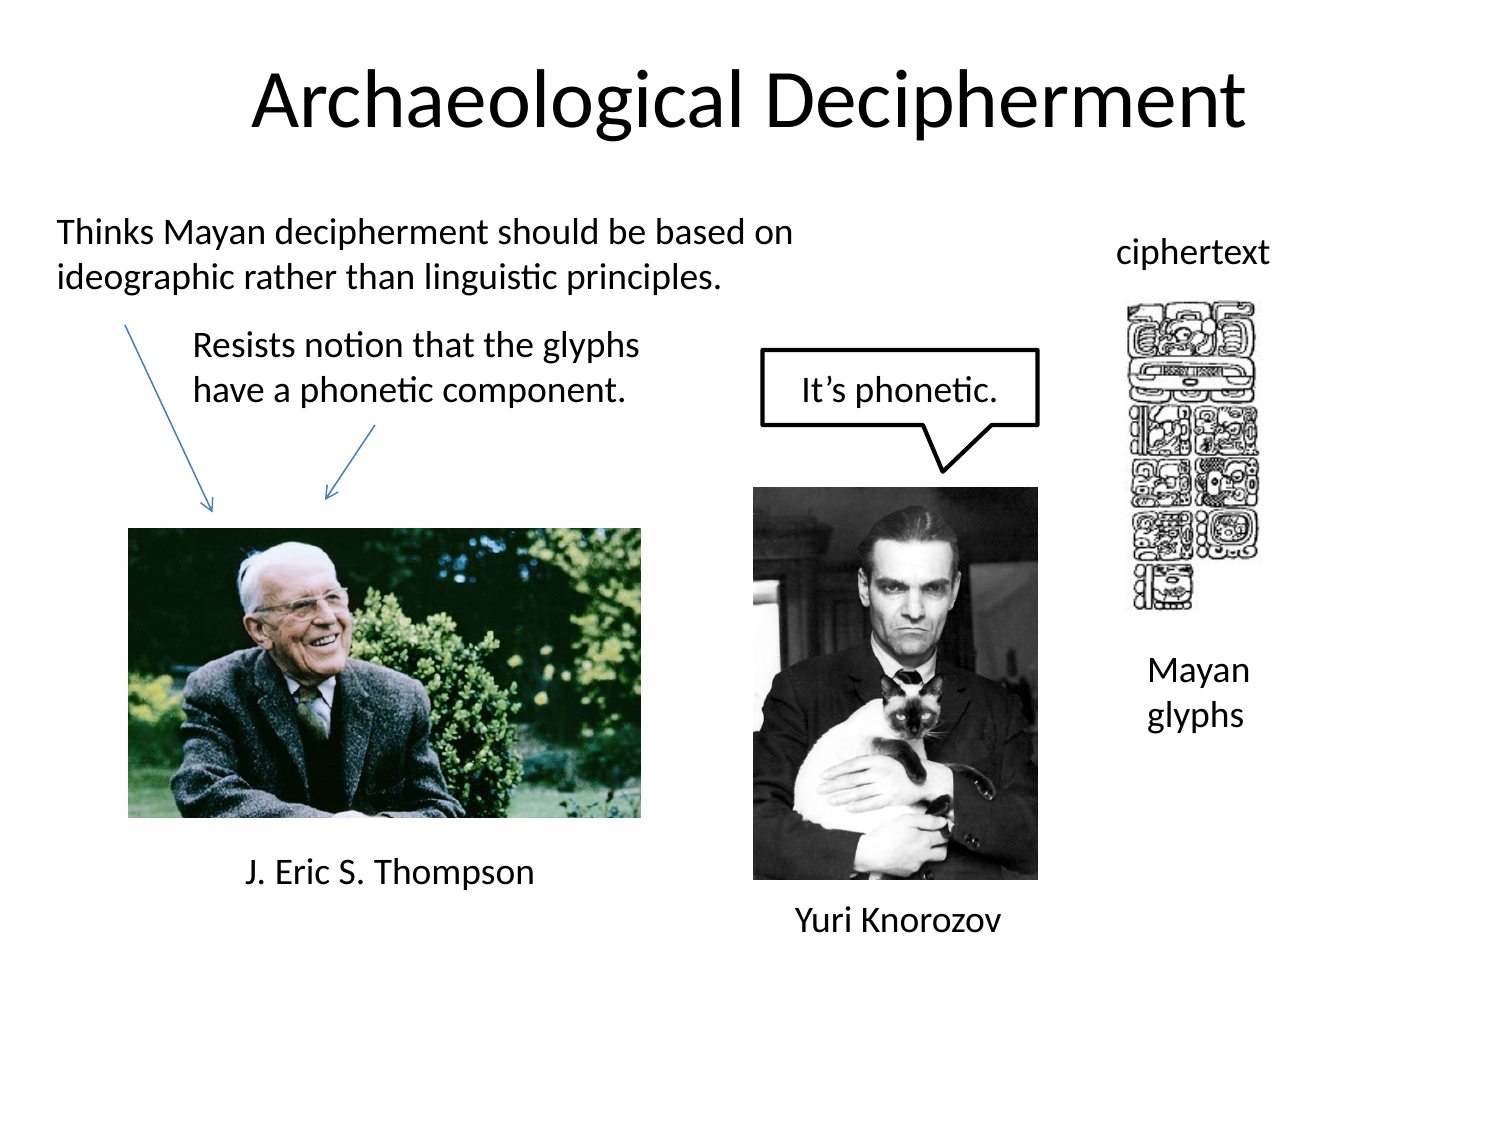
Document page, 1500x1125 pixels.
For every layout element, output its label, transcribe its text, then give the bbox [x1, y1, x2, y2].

text_box It’s phonetic. [760, 347, 1032, 474]
text_box Thinks Mayan decipherment should be based on ideographic rather than linguistic principles. [41, 199, 810, 305]
text_box Resists notion that the glyphs have a phonetic component. [177, 312, 664, 418]
text_box Mayan glyphs [1132, 637, 1275, 743]
picture [753, 299, 1351, 880]
text_box J. Eric S. Thompson [230, 839, 551, 900]
text_box Yuri Knorozov [779, 888, 1017, 948]
title Archaeological Decipherment [112, 0, 1388, 188]
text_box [324, 424, 376, 501]
picture [128, 528, 642, 818]
text_box ciphertext [1101, 219, 1294, 280]
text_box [124, 324, 213, 513]
